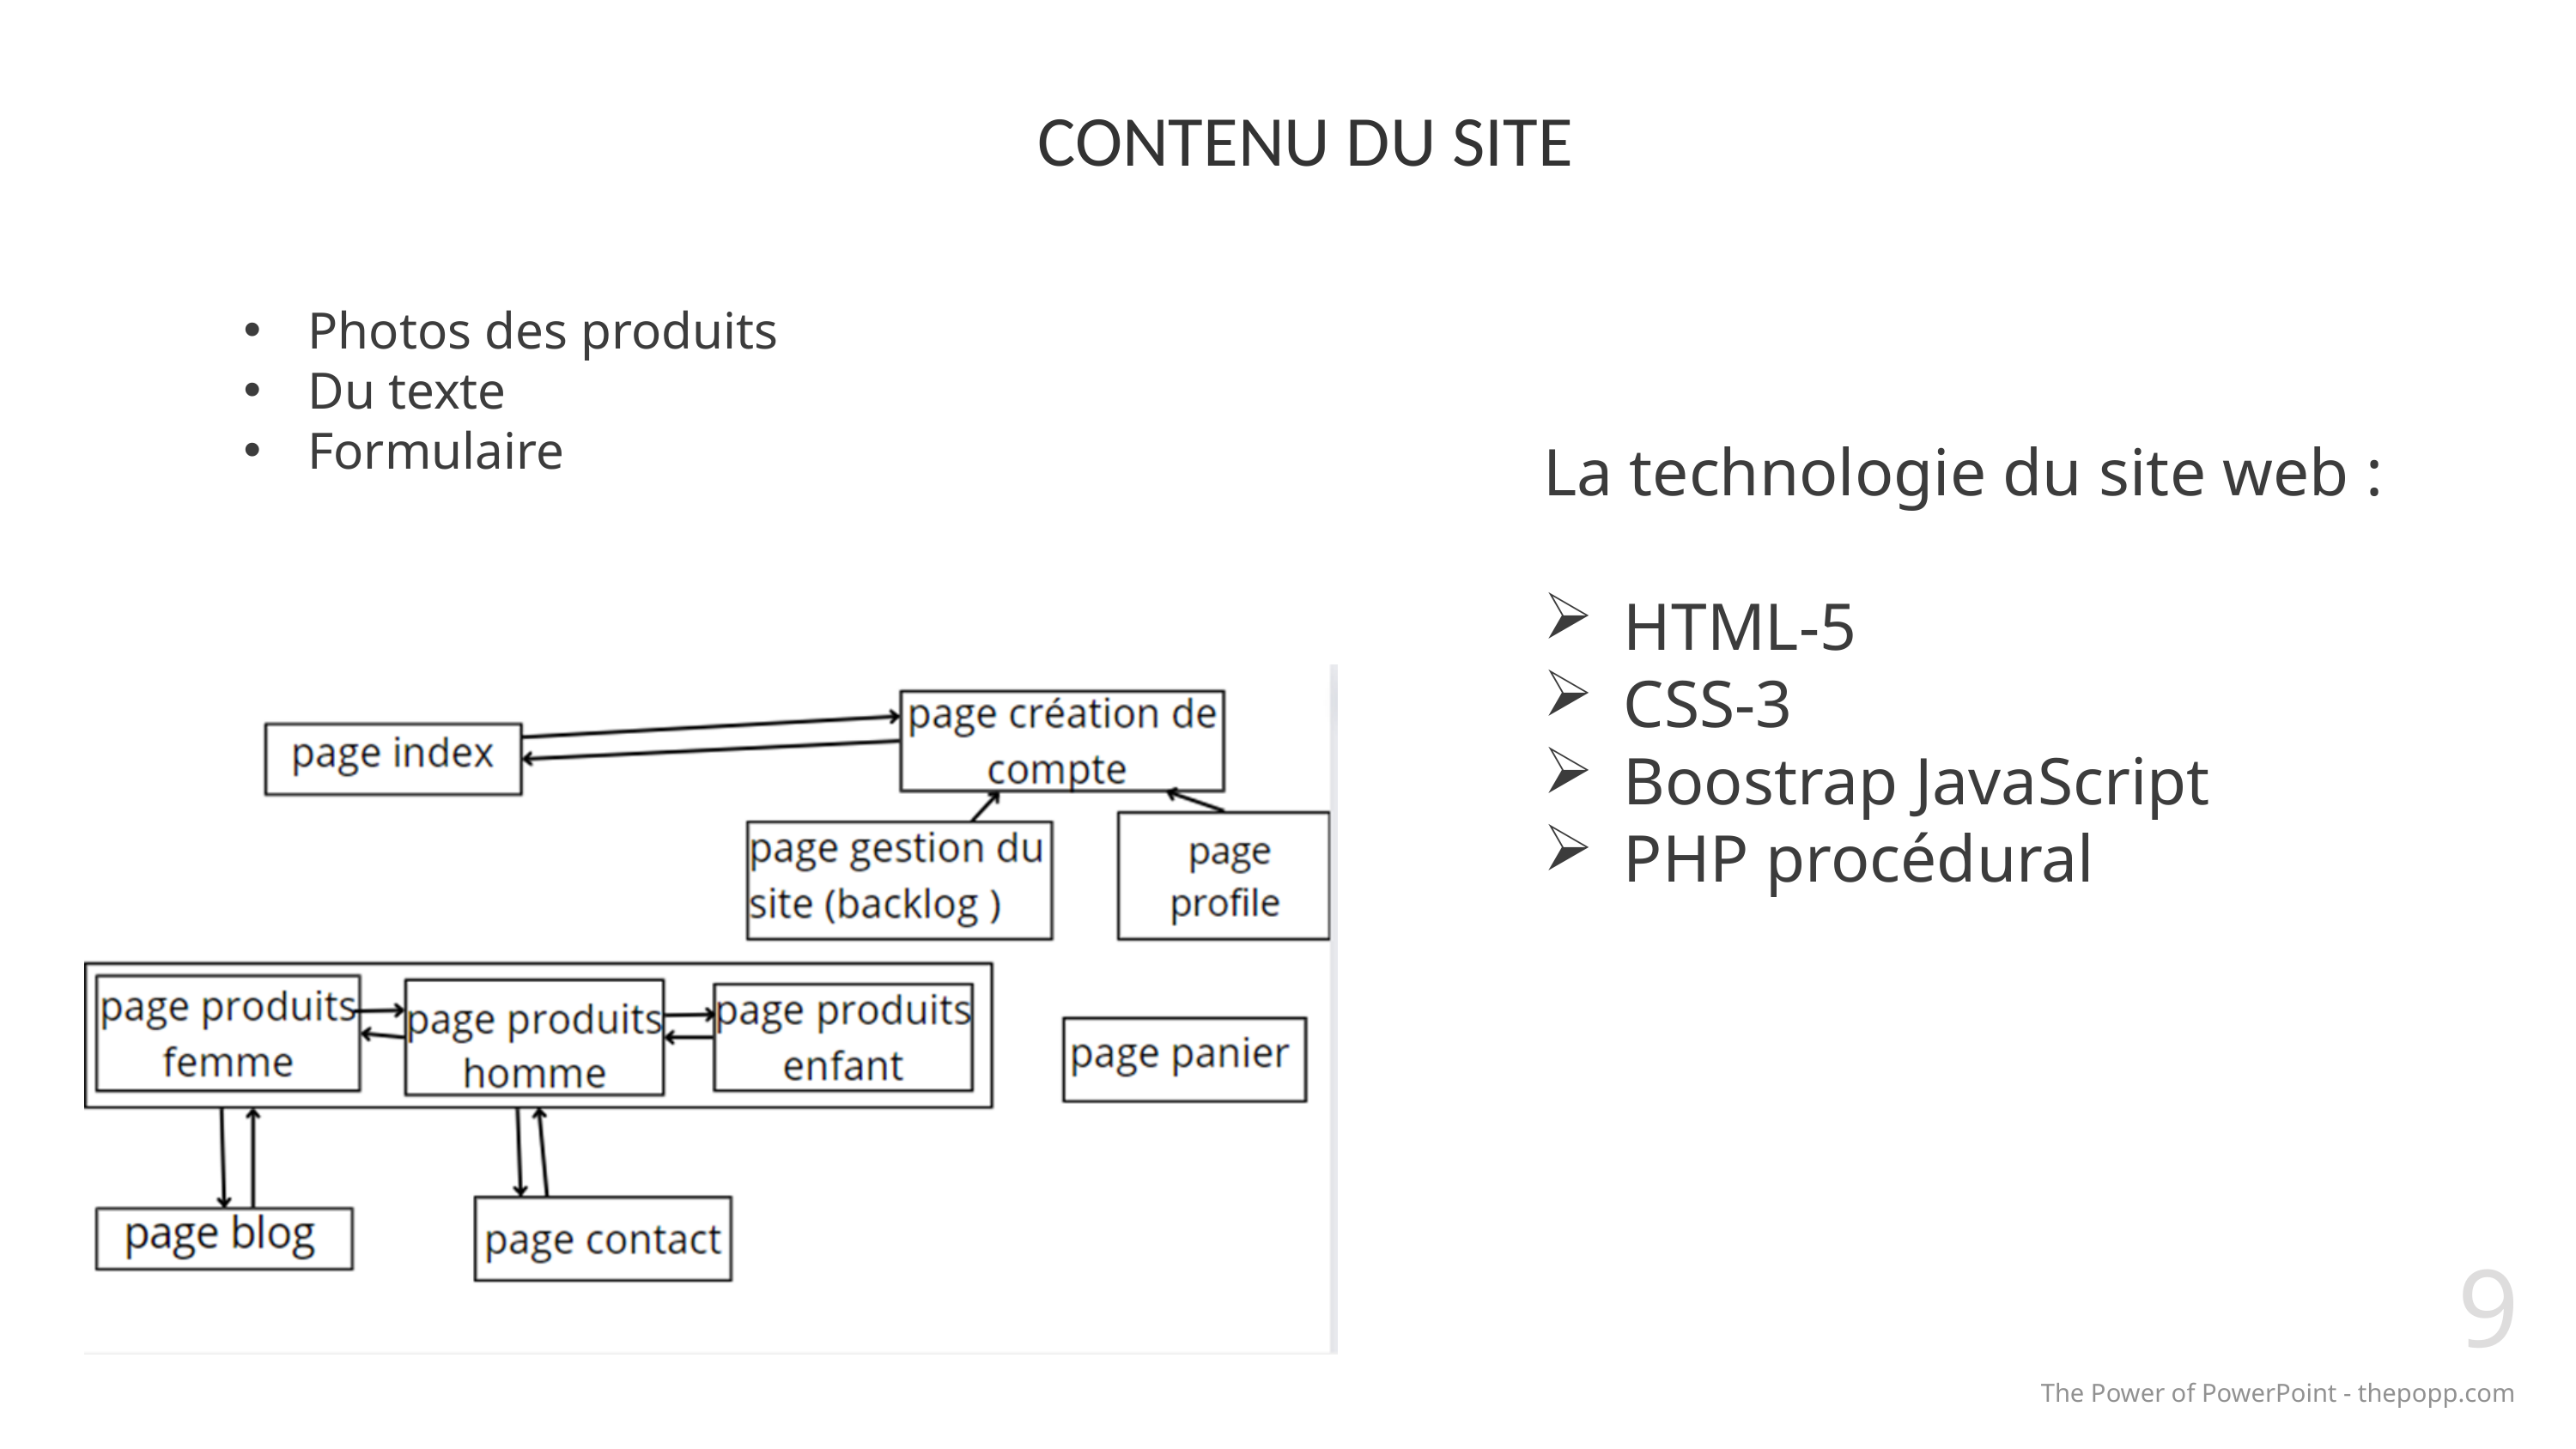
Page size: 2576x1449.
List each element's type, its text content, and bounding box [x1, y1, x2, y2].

text_box La technologie du site web : HTML-5 CSS-3 Boostrap JavaScript PHP procédural [1530, 424, 2529, 901]
text_box Photos des produits Du texte Formulaire [230, 292, 1280, 486]
footer The Power of PowerPoint - thepopp.com [1573, 1354, 2529, 1432]
text_box CONTENU DU SITE [850, 88, 1760, 187]
picture [84, 664, 1338, 1355]
slide_number 9 [2150, 1250, 2532, 1393]
